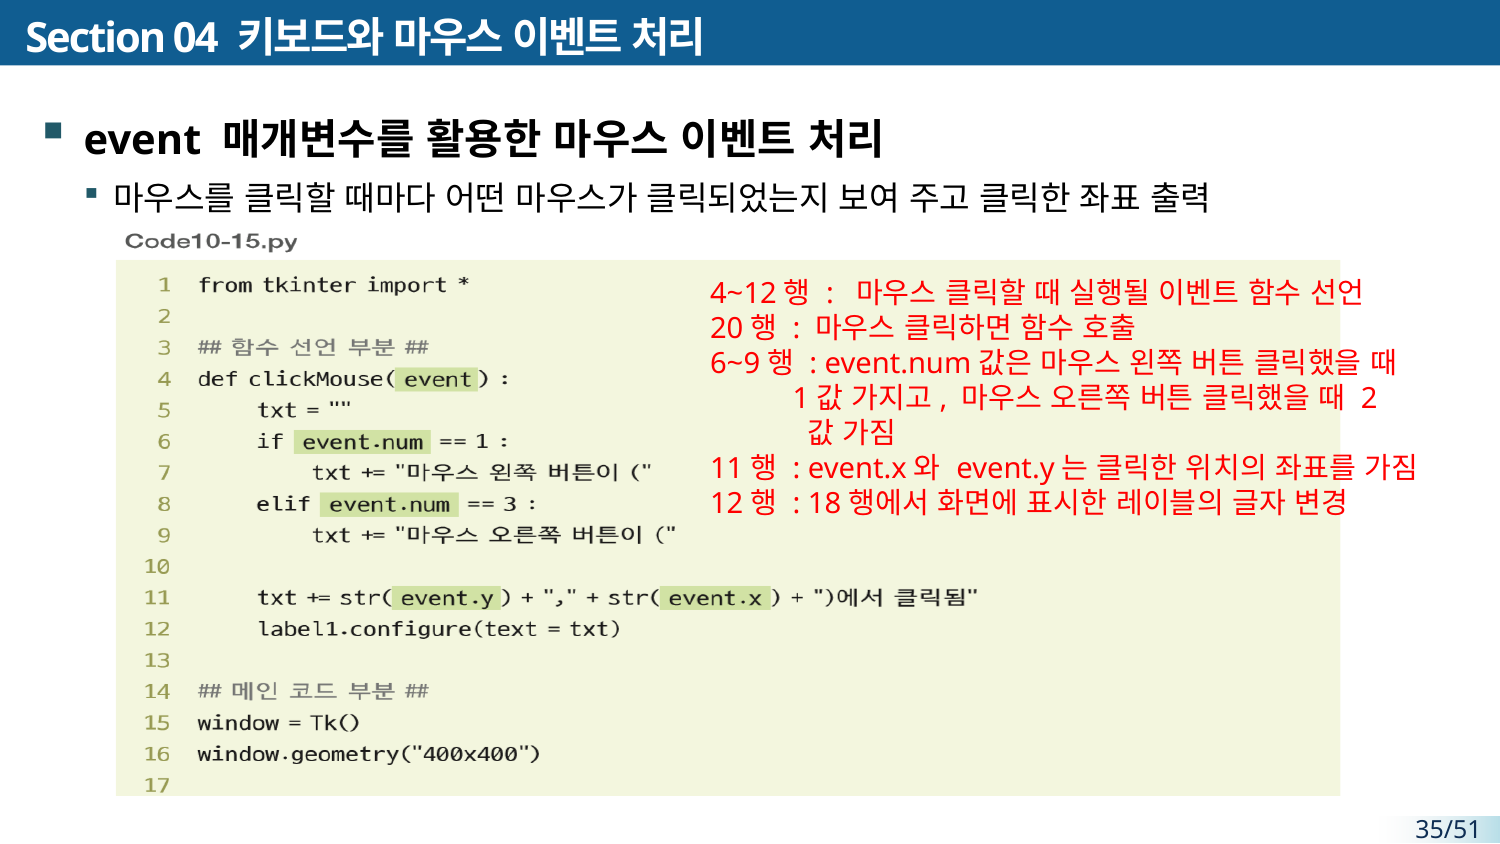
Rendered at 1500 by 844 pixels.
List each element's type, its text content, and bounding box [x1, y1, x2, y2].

text_box 4~12행 : 마우스 클릭할 때 실행될 이벤트 함수 선언 20행 : 마우스 클릭하면 함수 호출 6~9행 : event.num값은 마우스 왼쪽 버튼 클릭했을 때 1값 가지고, 마우스 오른쪽 버튼 클릭했을 때 2 값 가짐 11행 : event.x와 event.y는 클릭한 위치의 좌표를 가짐 12행 : 18행에서 화면에 표시한 레이블의 글자 변경 [1345, 266, 1446, 527]
picture [114, 225, 1341, 796]
title Section 04 키보드와 마우스 이벤트 처리 [10, 6, 1288, 65]
list event 매개변수를 활용한 마우스 이벤트 처리 마우스를 클릭할 때마다 어떤 마우스가 클릭되었는지 보여 주고 클릭한 좌표 출력 [10, 95, 1481, 793]
